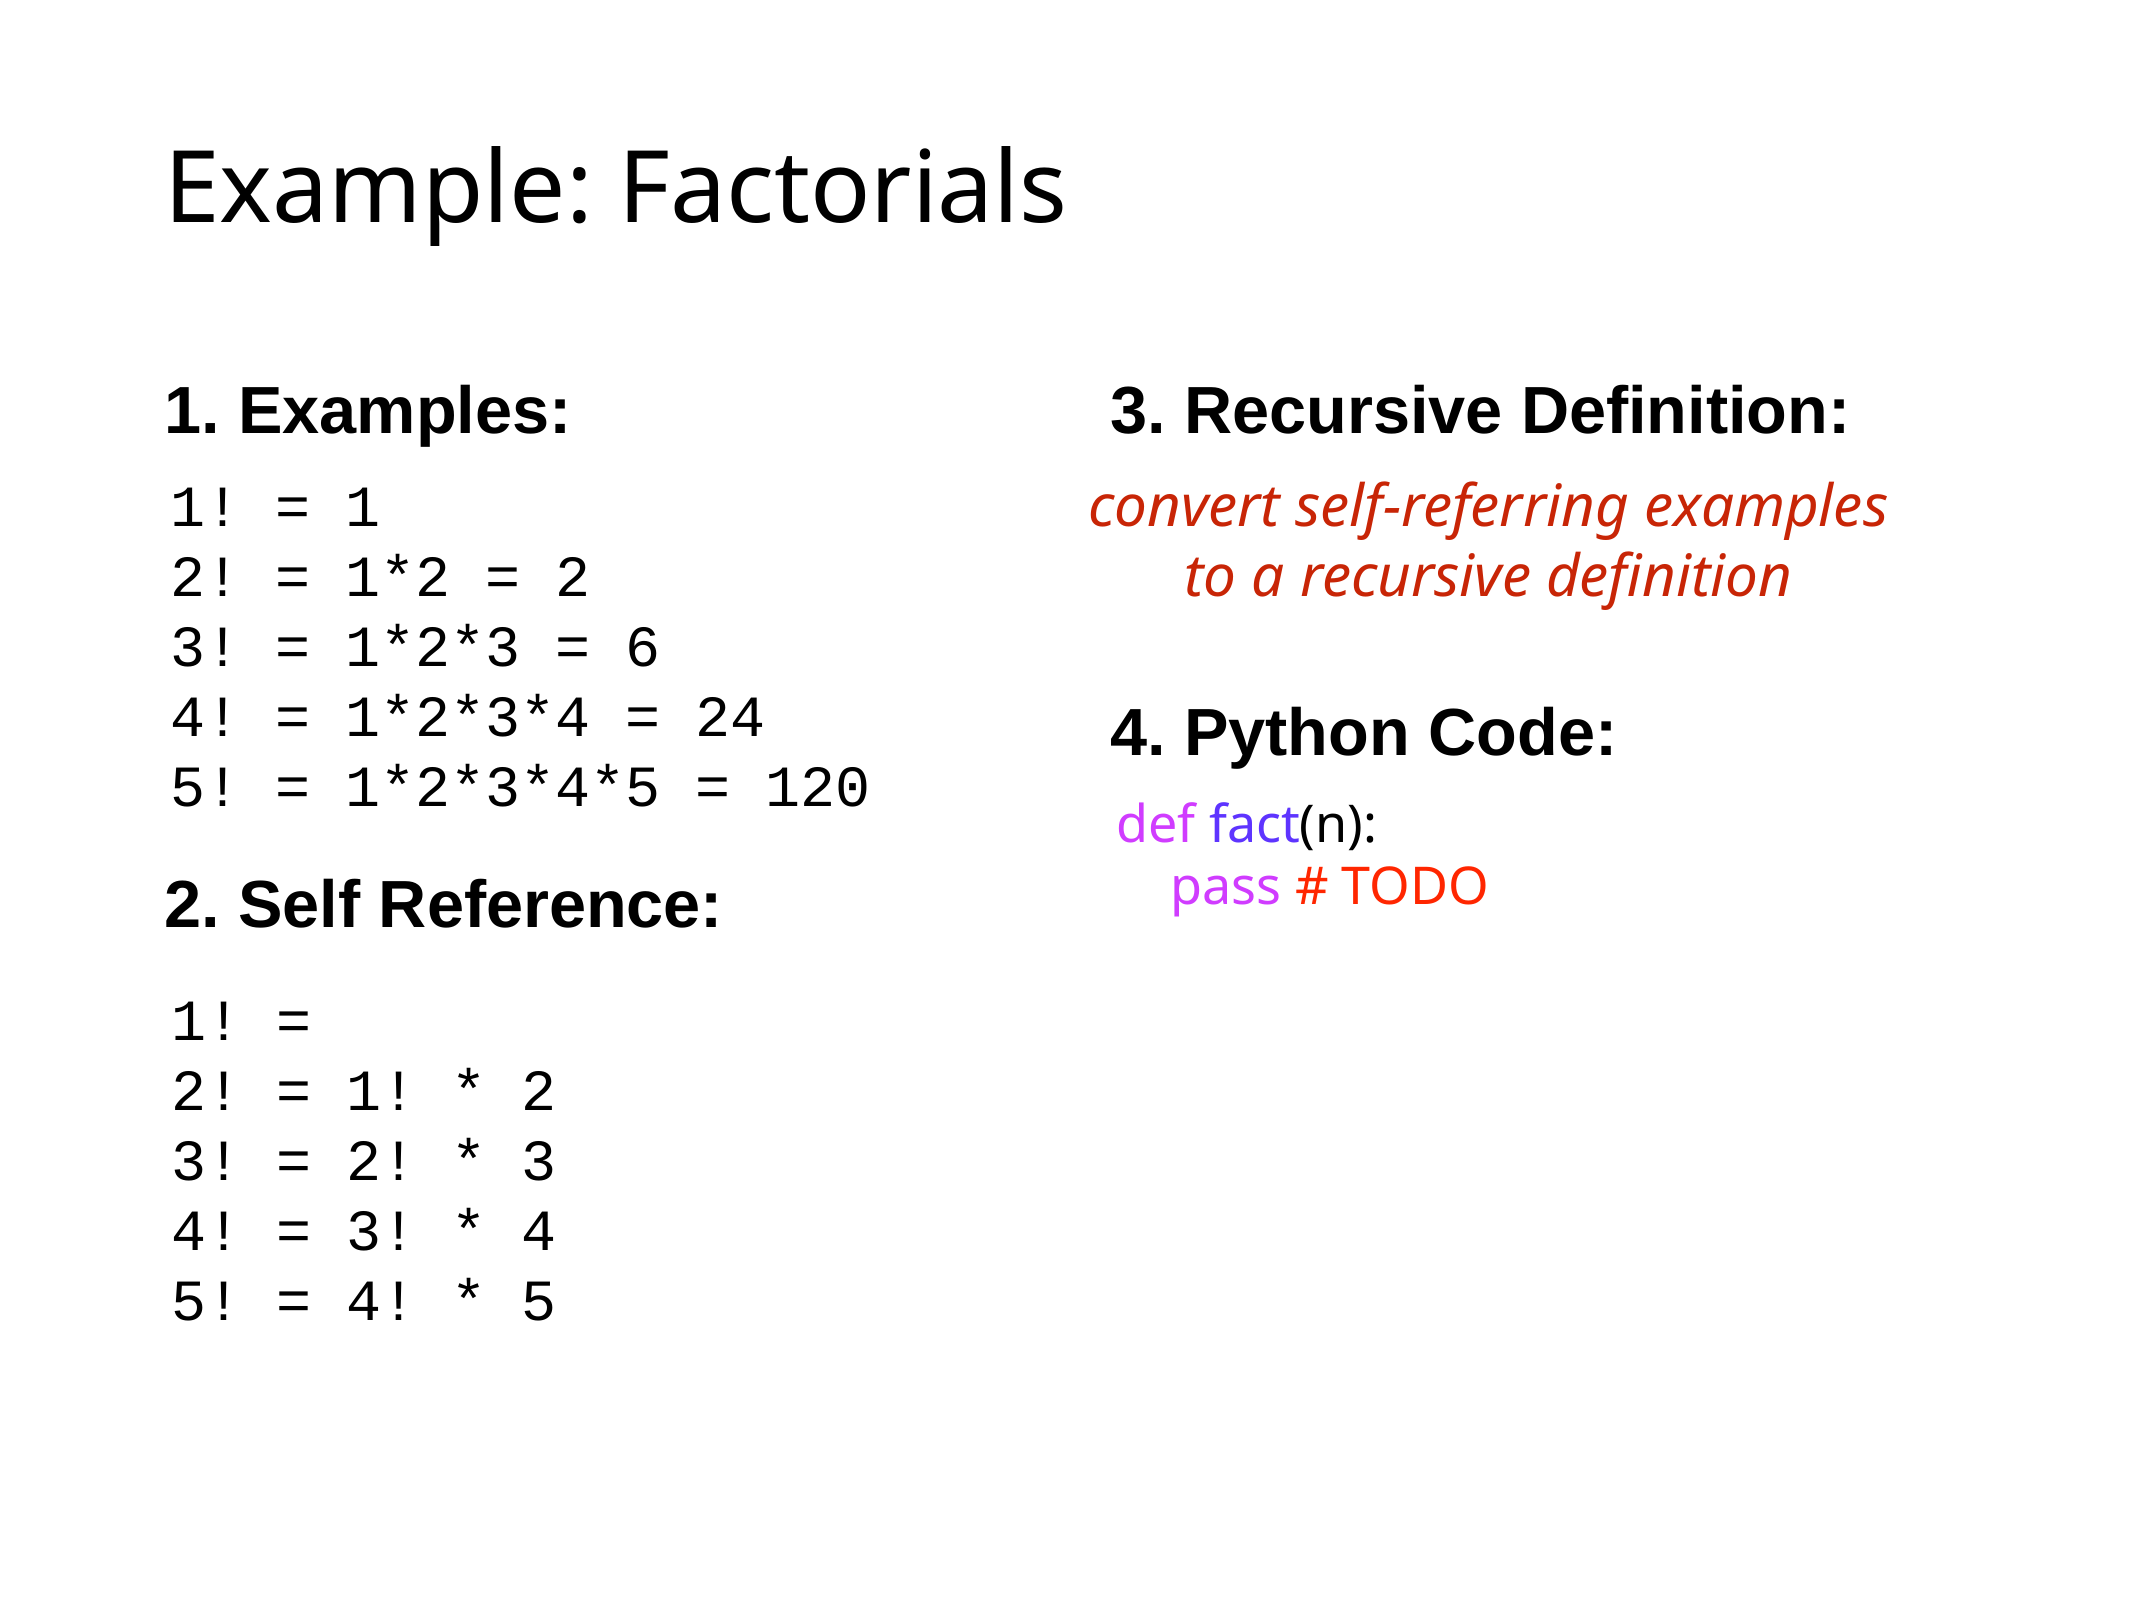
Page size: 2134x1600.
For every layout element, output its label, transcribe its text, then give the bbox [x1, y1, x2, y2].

text_box 1! = 2! = 1! * 2 3! = 2! * 3 4! = 3! * 4 5! = 4! * 5 [162, 974, 565, 1341]
text_box 3. Recursive Definition: [1102, 358, 2066, 481]
text_box 4. Python Code: [1102, 680, 2066, 803]
title Example: Factorials [156, 112, 1978, 252]
text_box 1! = 1 2! = 1*2 = 2 3! = 1*2*3 = 6 4! = 1*2*3*4 = 24 5! = 1*2*3*4*5 = 120 [162, 459, 880, 826]
text_box def fact(n): pass # TODO [1107, 781, 2101, 924]
text_box 1. Examples: [156, 358, 965, 481]
text_box convert self-referring examples to a recursive definition [1080, 460, 1897, 617]
text_box 2. Self Reference: [156, 852, 965, 975]
